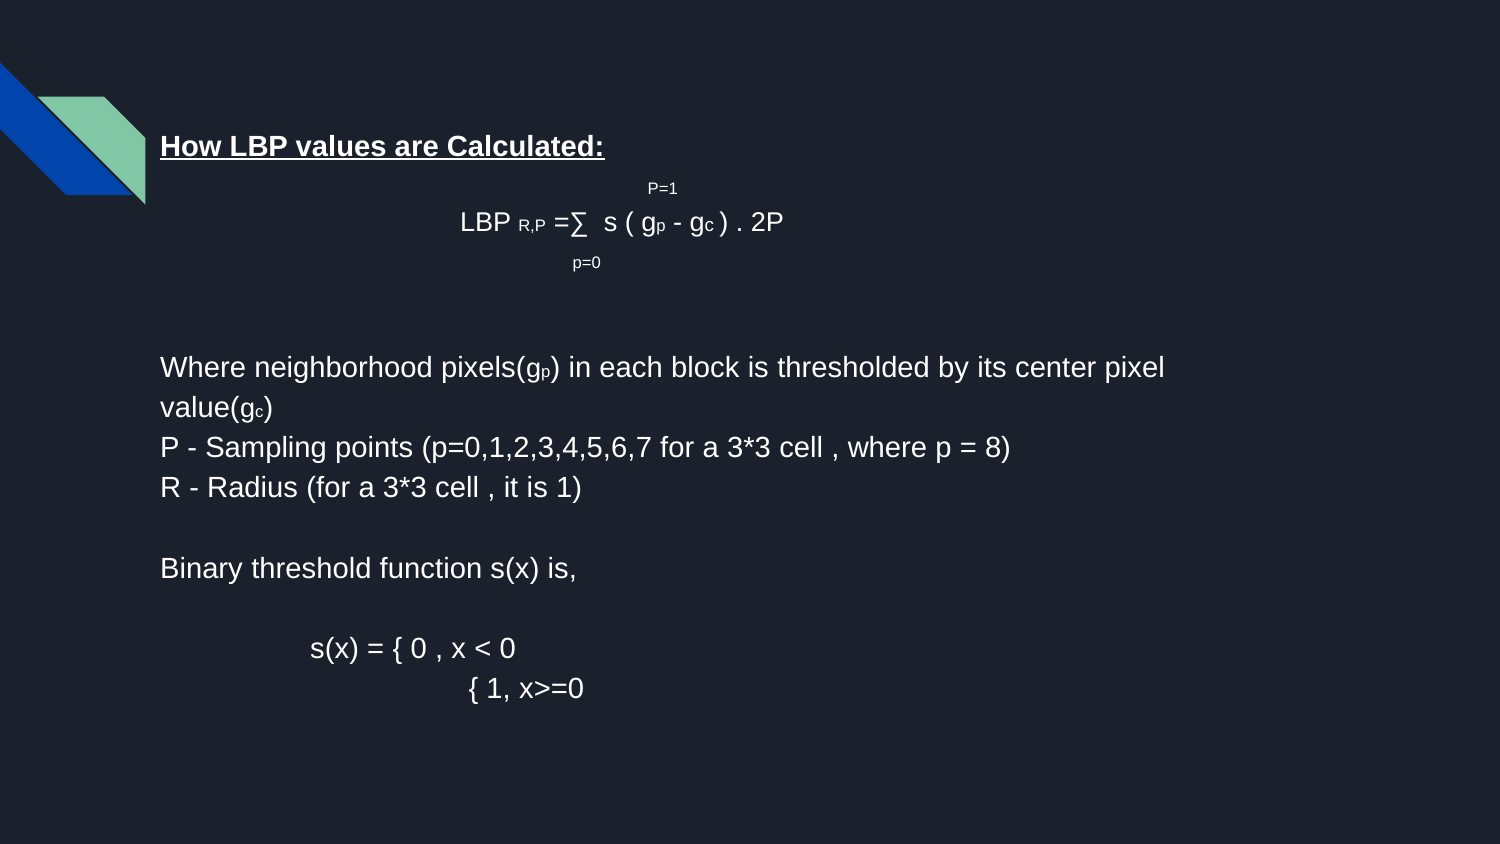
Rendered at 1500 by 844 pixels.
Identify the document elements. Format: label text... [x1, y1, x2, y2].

list How LBP values are Calculated: P=1 LBP R,P =∑ s ( gp - gc ) . 2P p=0 Where neighborhood pixels(gp) in each block is thresholded by its center pixel value(gc) P - Sampling points (p=0,1,2,3,4,5,6,7 for a 3*3 cell , where p = 8) R - Radius (for a 3*3 cell , it is 1) Binary threshold function s(x) is, s(x) = { 0 , x < 0 { 1, x>=0 [145, 107, 1300, 768]
